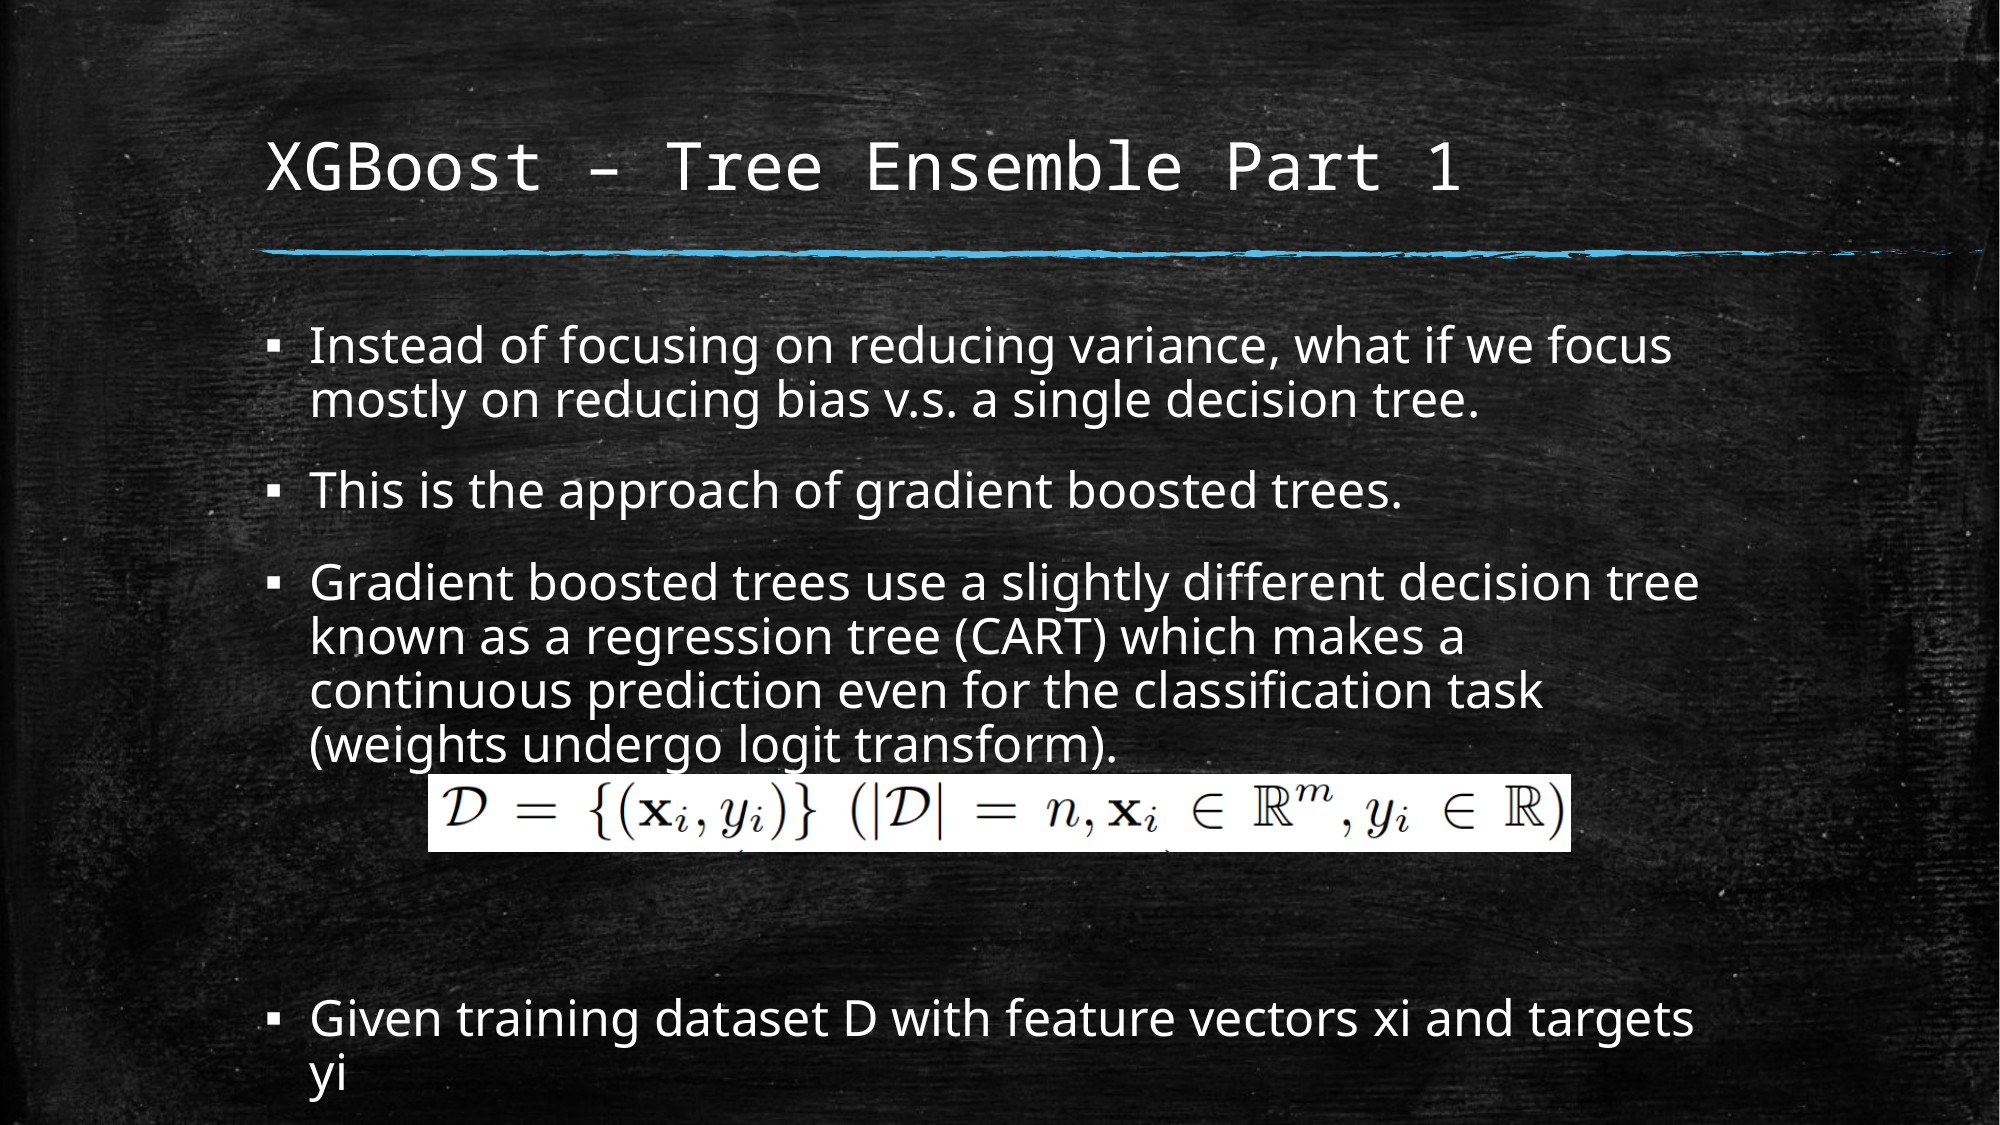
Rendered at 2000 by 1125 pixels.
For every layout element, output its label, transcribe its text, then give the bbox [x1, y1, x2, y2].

title XGBoost – Tree Ensemble Part 1 [249, 45, 1750, 213]
picture [428, 774, 1571, 853]
list Instead of focusing on reducing variance, what if we focus mostly on reducing bias v.s. a single decision tree. This is the approach of gradient boosted trees. Gradient boosted trees use a slightly different decision tree known as a regression tree (CART) which makes a continuous prediction even for the classification task (weights undergo logit transform). Given training dataset D with feature vectors xi and targets yi [249, 312, 1750, 1013]
